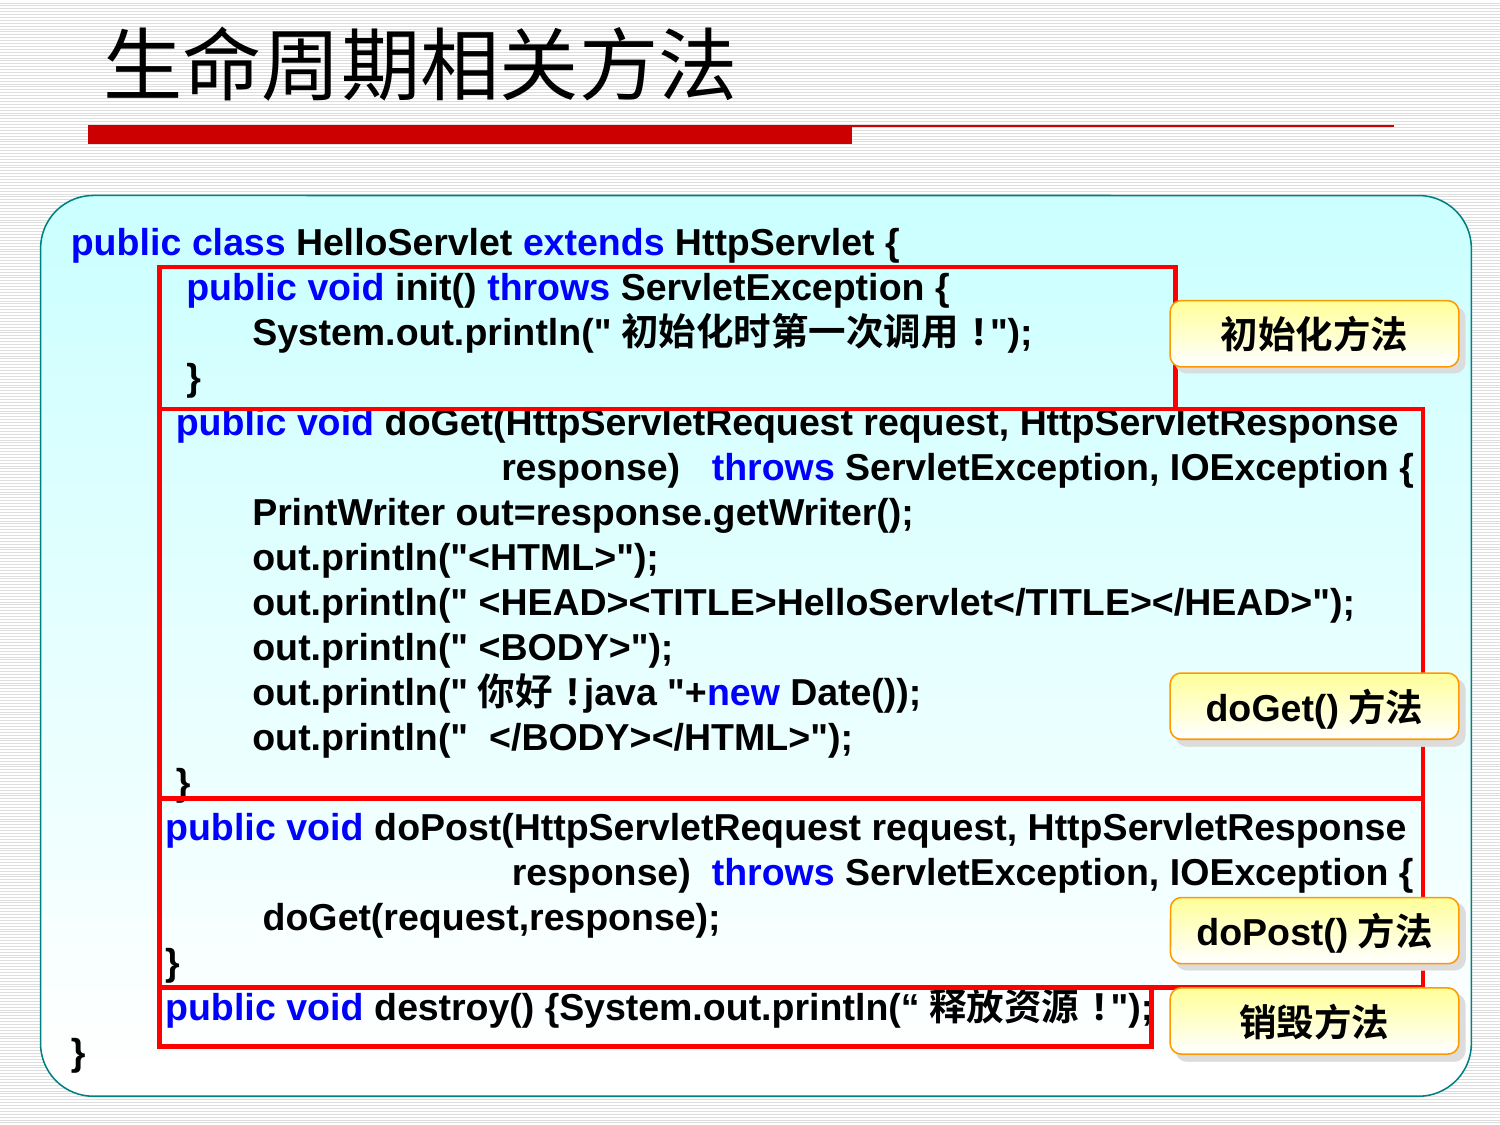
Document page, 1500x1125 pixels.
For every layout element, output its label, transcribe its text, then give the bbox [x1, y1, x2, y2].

text_box doPost()方法 [1170, 897, 1459, 964]
text_box [159, 267, 1176, 408]
text_box doGet()方法 [1170, 673, 1459, 740]
title 生命周期相关方法 [88, 0, 1402, 119]
text_box public class HelloServlet extends HttpServlet { public void init() throws ServletException { System.out.println("初始化时第一次调用!"); } public void doGet(HttpServletRequest request, HttpServletResponse response) throws ServletException, IOException { PrintWriter out=response.getWriter(); out.println("<HTML>"); out.println(" <HEAD><TITLE>HelloServlet</TITLE></HEAD>"); out.println(" <BODY>"); out.println("你好!java "+new Date()); out.println(" </BODY></HTML>"); } public void doPost(HttpServletRequest request, HttpServletResponse response) throws ServletException, IOException { doGet(request,response); } public void destroy() {System.out.println(“释放资源!"); } } [40, 195, 1472, 1097]
slide_number 22 [1074, 1097, 1401, 1103]
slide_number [99, 1097, 426, 1103]
text_box [159, 408, 1424, 798]
text_box 销毁方法 [1170, 987, 1459, 1055]
text_box 初始化方法 [1170, 300, 1459, 367]
text_box [159, 798, 1424, 988]
text_box [159, 987, 1152, 1047]
